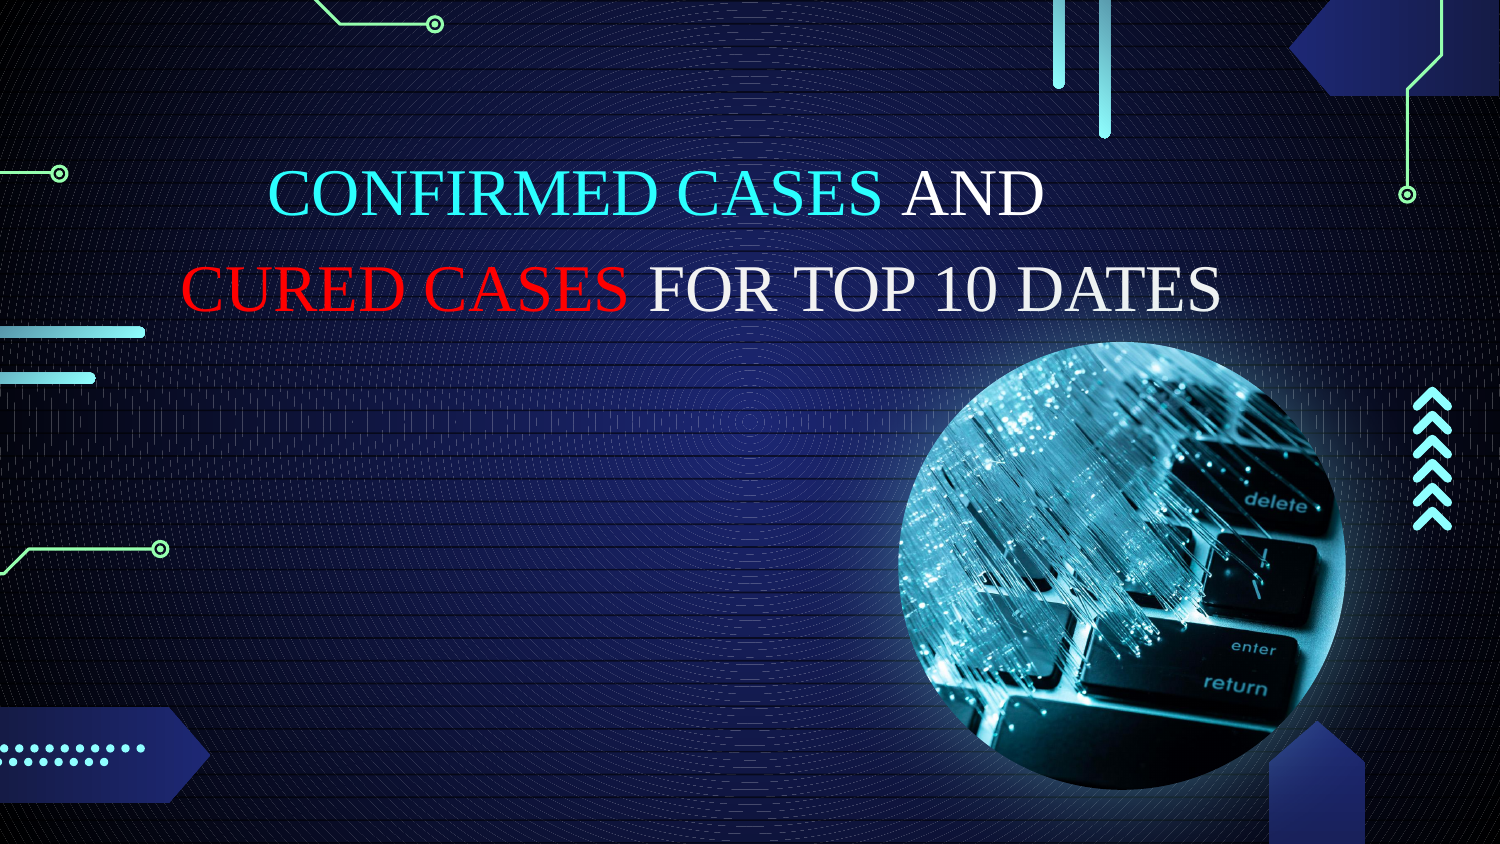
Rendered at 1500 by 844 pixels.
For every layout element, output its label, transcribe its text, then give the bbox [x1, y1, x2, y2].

text_box CURED CASES FOR TOP 10 DATES [166, 237, 1433, 332]
text_box CONFIRMED CASES AND [202, 141, 1251, 238]
picture [898, 341, 1346, 791]
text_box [992, 296, 1251, 332]
